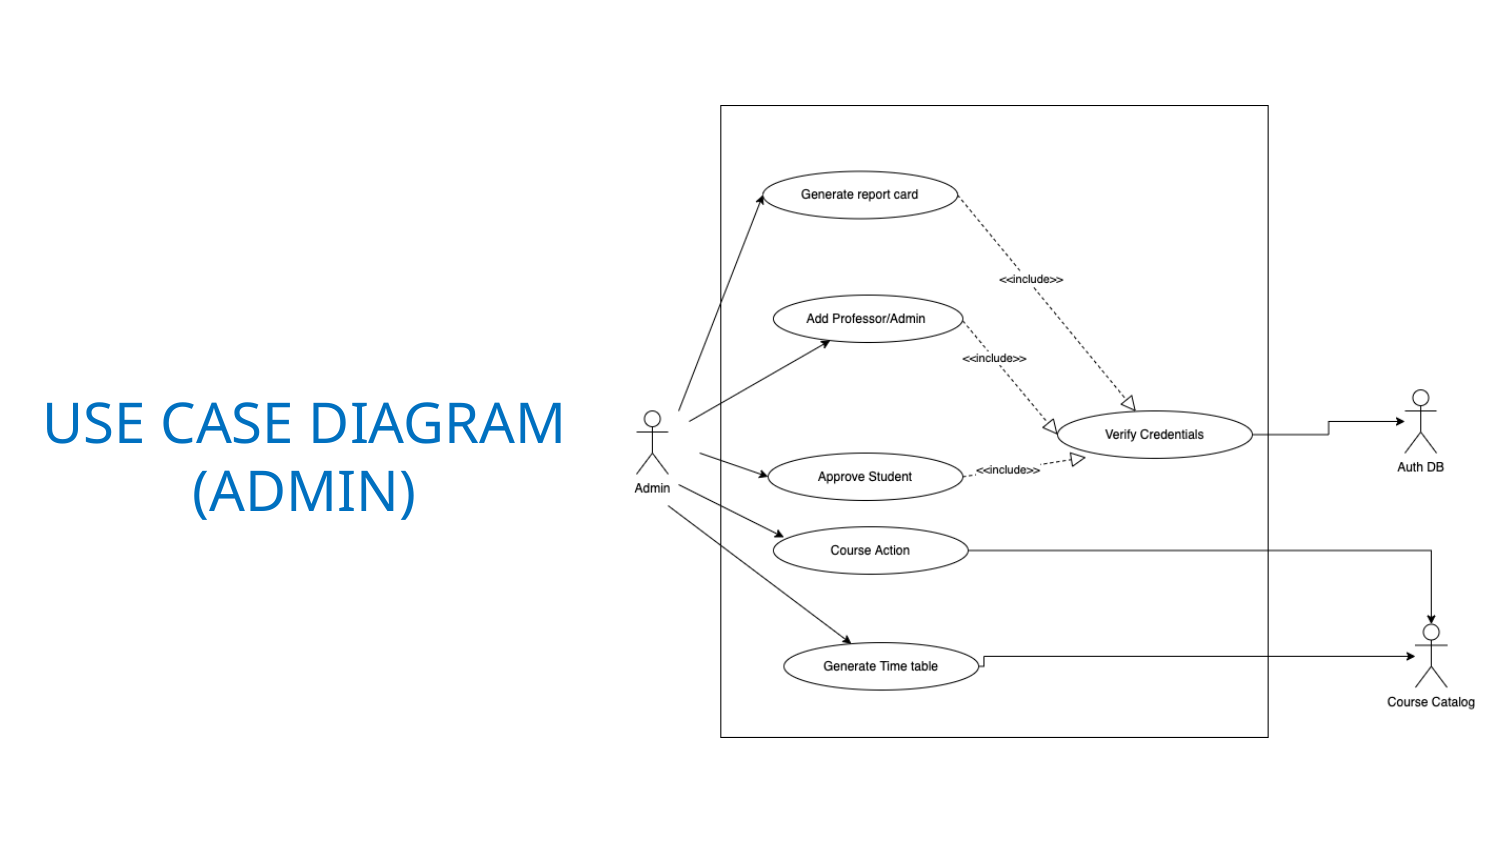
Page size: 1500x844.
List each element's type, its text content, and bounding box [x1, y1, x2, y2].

text_box USE CASE DIAGRAM (ADMIN) [0, 372, 610, 538]
picture [634, 105, 1476, 739]
